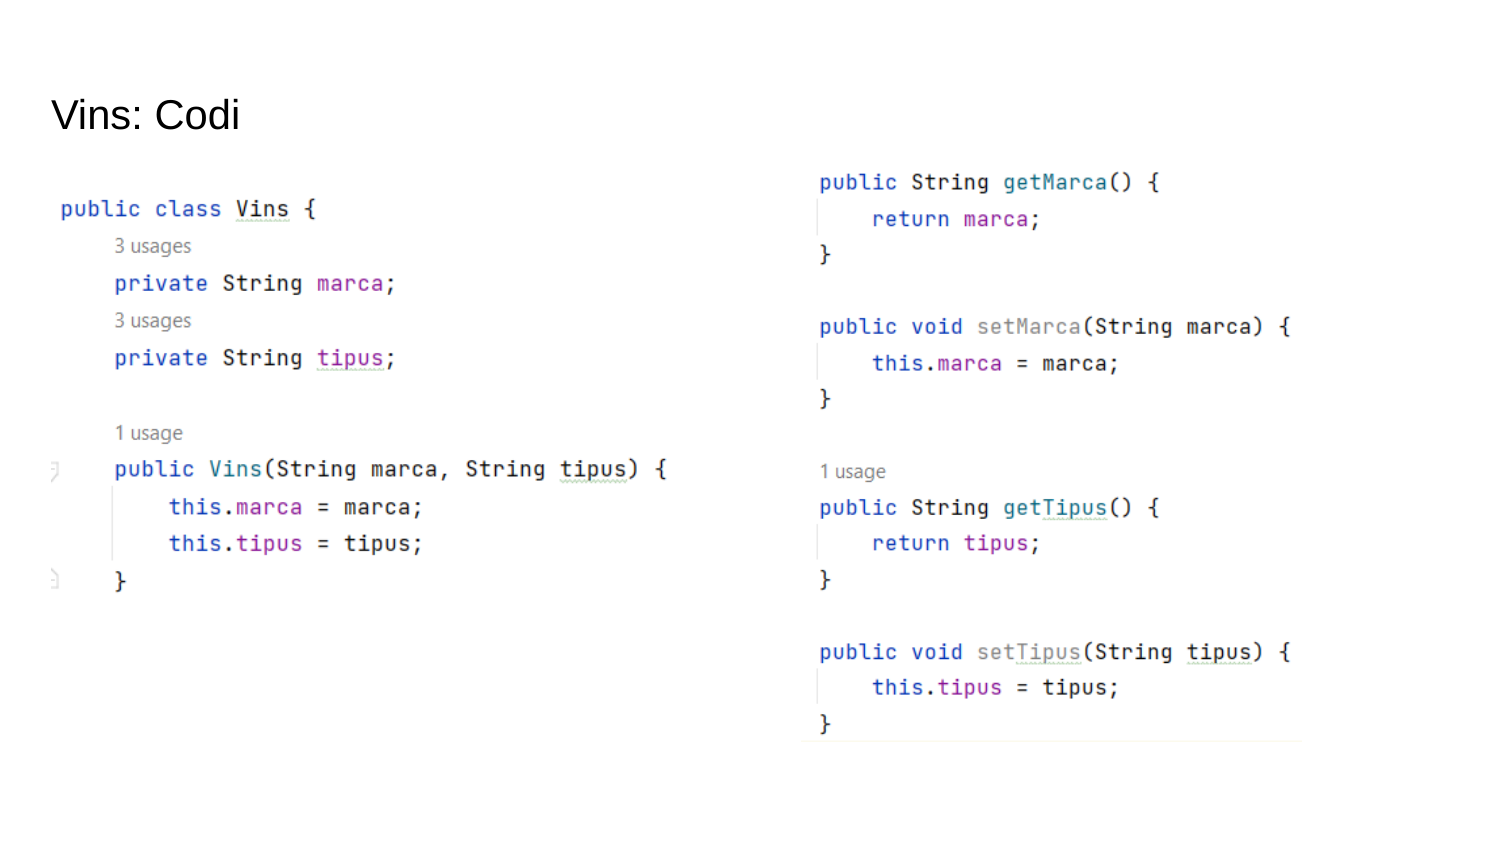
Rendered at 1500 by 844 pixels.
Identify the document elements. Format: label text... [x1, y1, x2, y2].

title Vins: Codi [51, 72, 1449, 167]
picture [801, 166, 1302, 742]
picture [51, 188, 685, 627]
